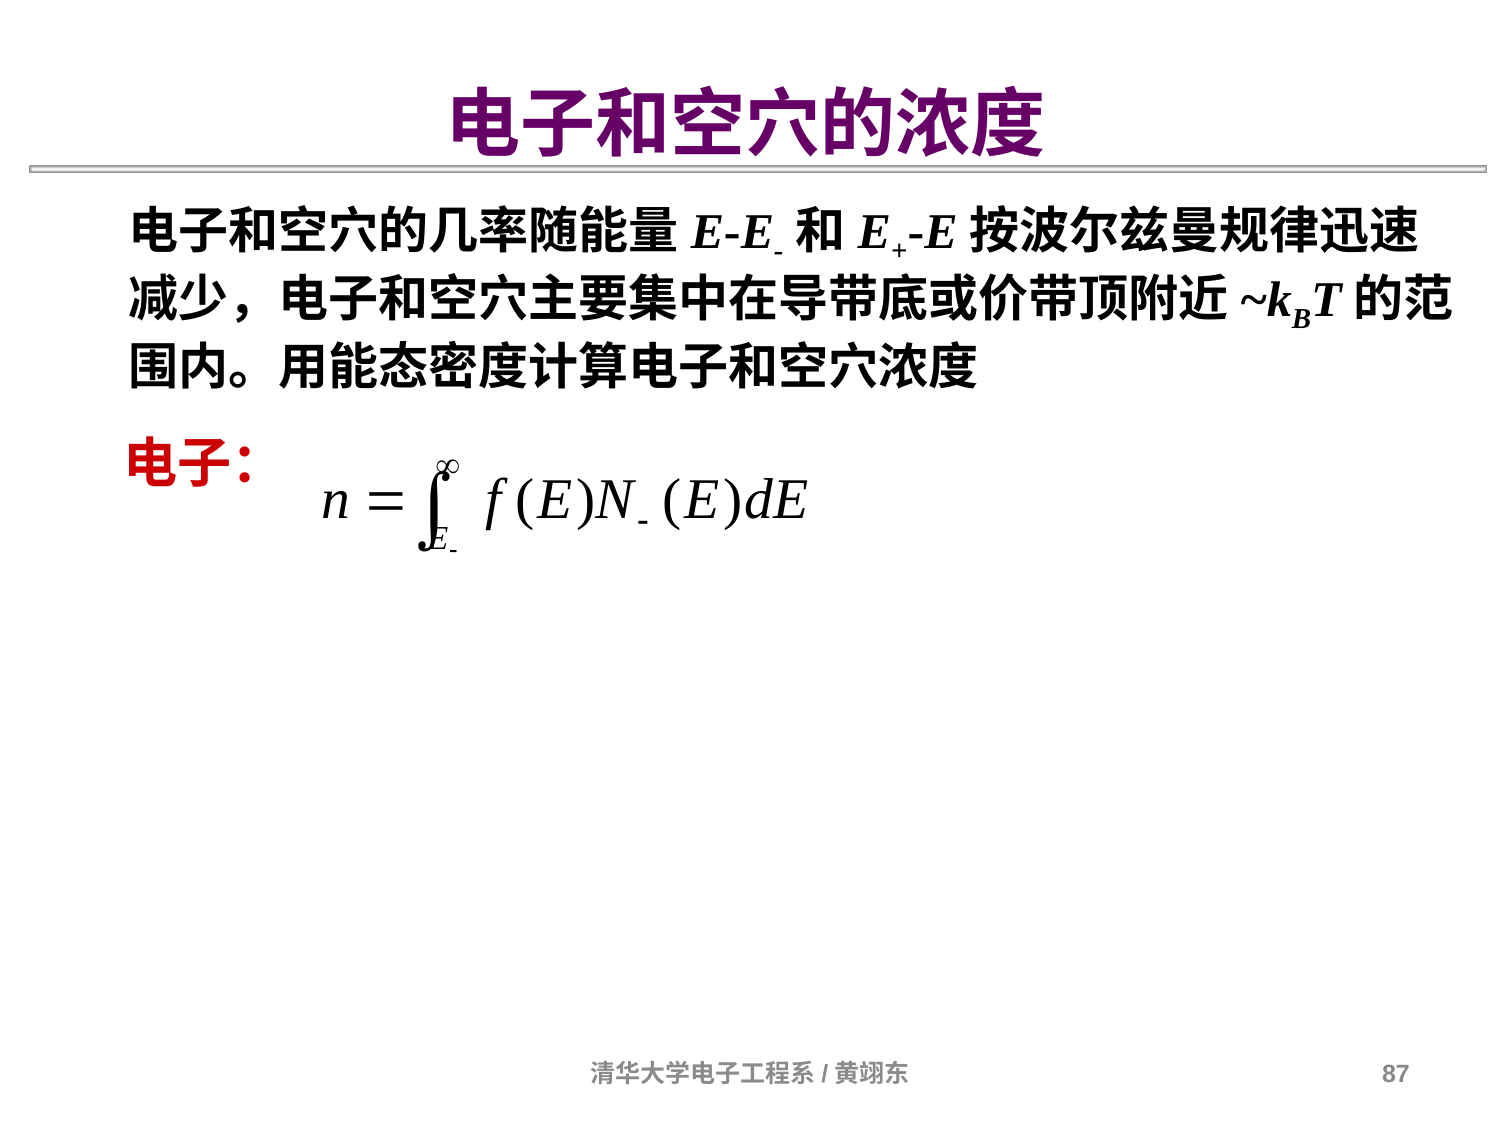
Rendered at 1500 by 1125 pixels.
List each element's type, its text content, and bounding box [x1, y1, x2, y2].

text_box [312, 436, 821, 572]
slide_number 87 [1074, 1042, 1425, 1103]
footer 清华大学电子工程系/黄翊东 [512, 1042, 988, 1103]
text_box 电子和空穴的浓度 [430, 68, 1317, 165]
text_box 电子： [108, 420, 349, 501]
text_box [29, 165, 1487, 173]
text_box 电子和空穴的几率随能量E-E-和E+-E按波尔兹曼规律迅速减少，电子和空穴主要集中在导带底或价带顶附近~kBT的范围内。用能态密度计算电子和空穴浓度 [114, 190, 1473, 402]
